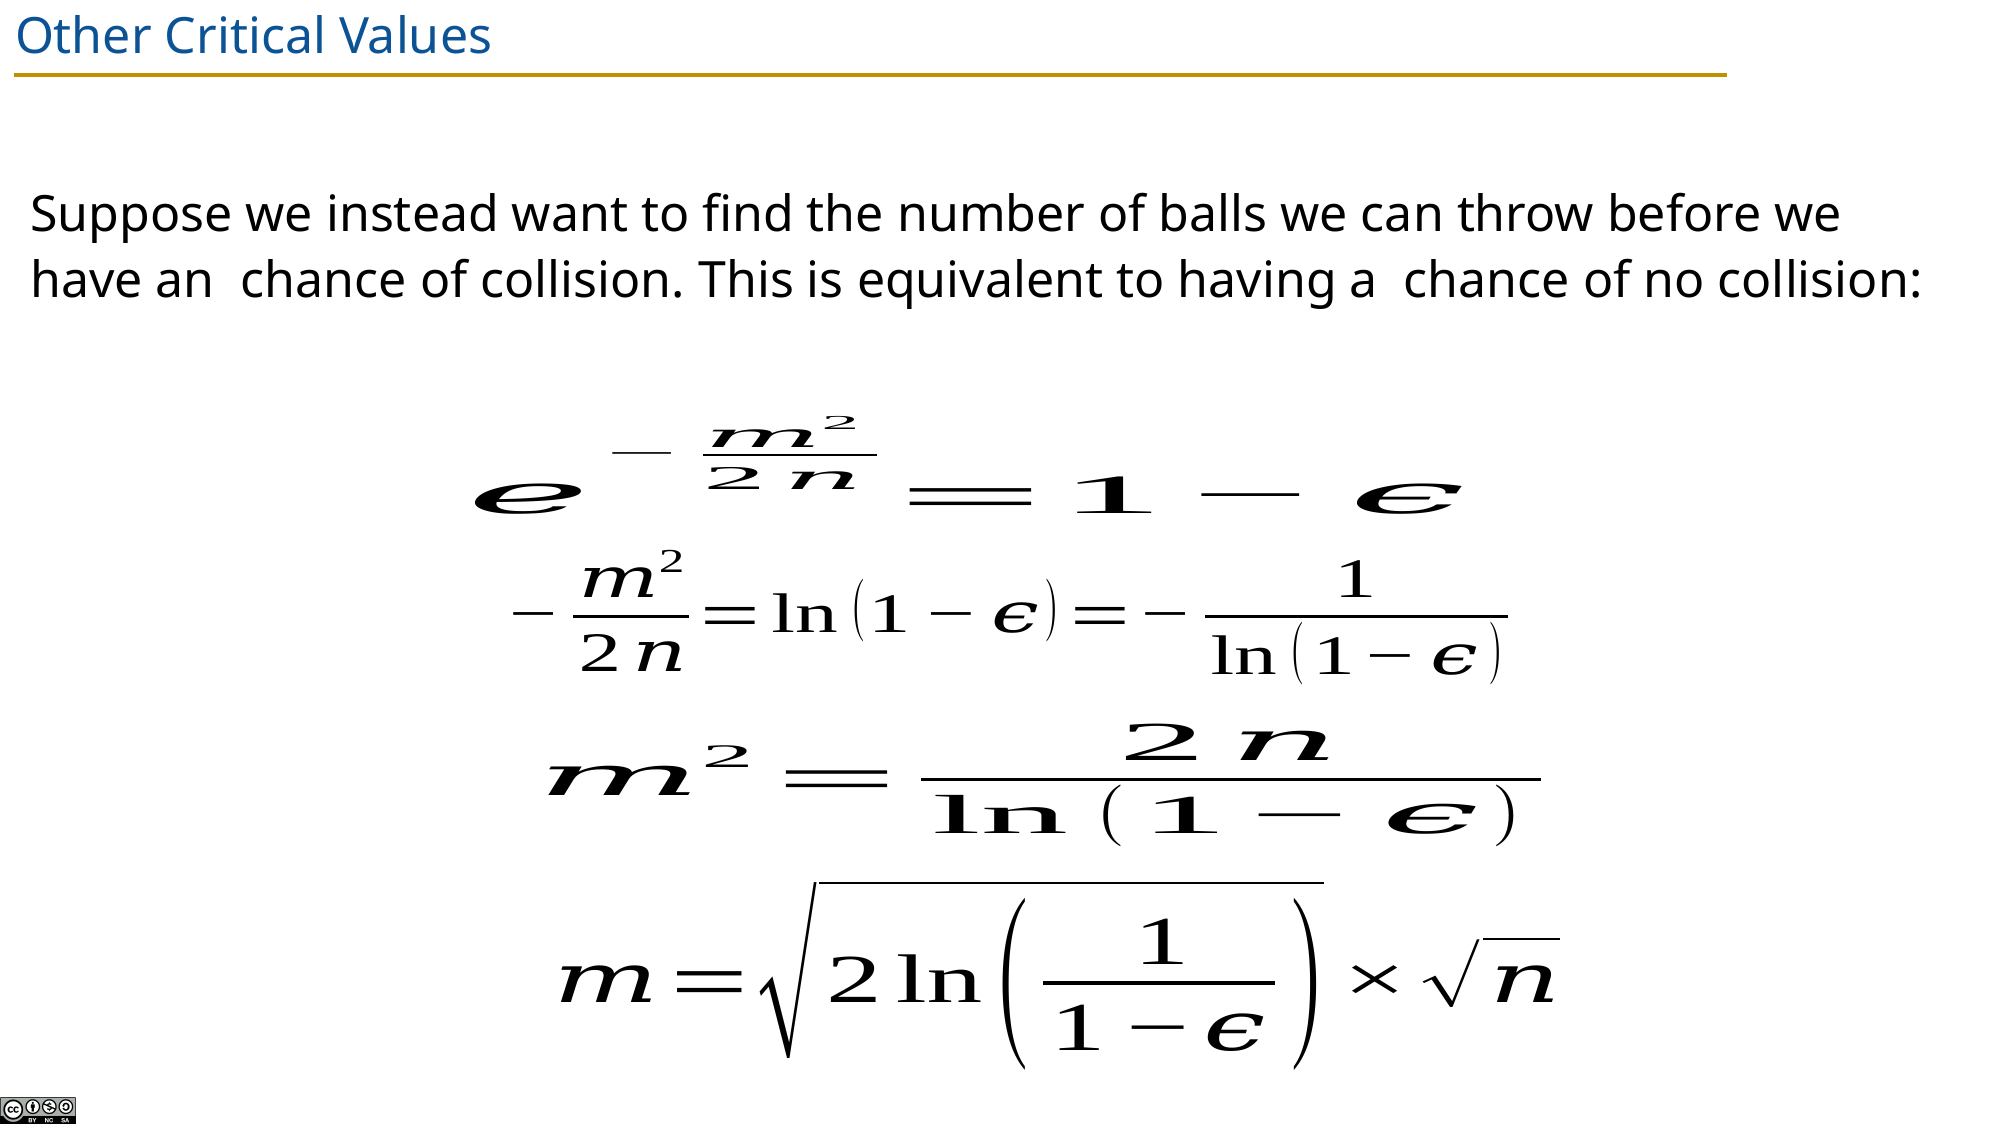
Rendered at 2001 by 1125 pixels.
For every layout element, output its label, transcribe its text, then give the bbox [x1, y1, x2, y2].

picture [0, 1097, 76, 1124]
title Other Critical Values [0, 0, 1725, 75]
